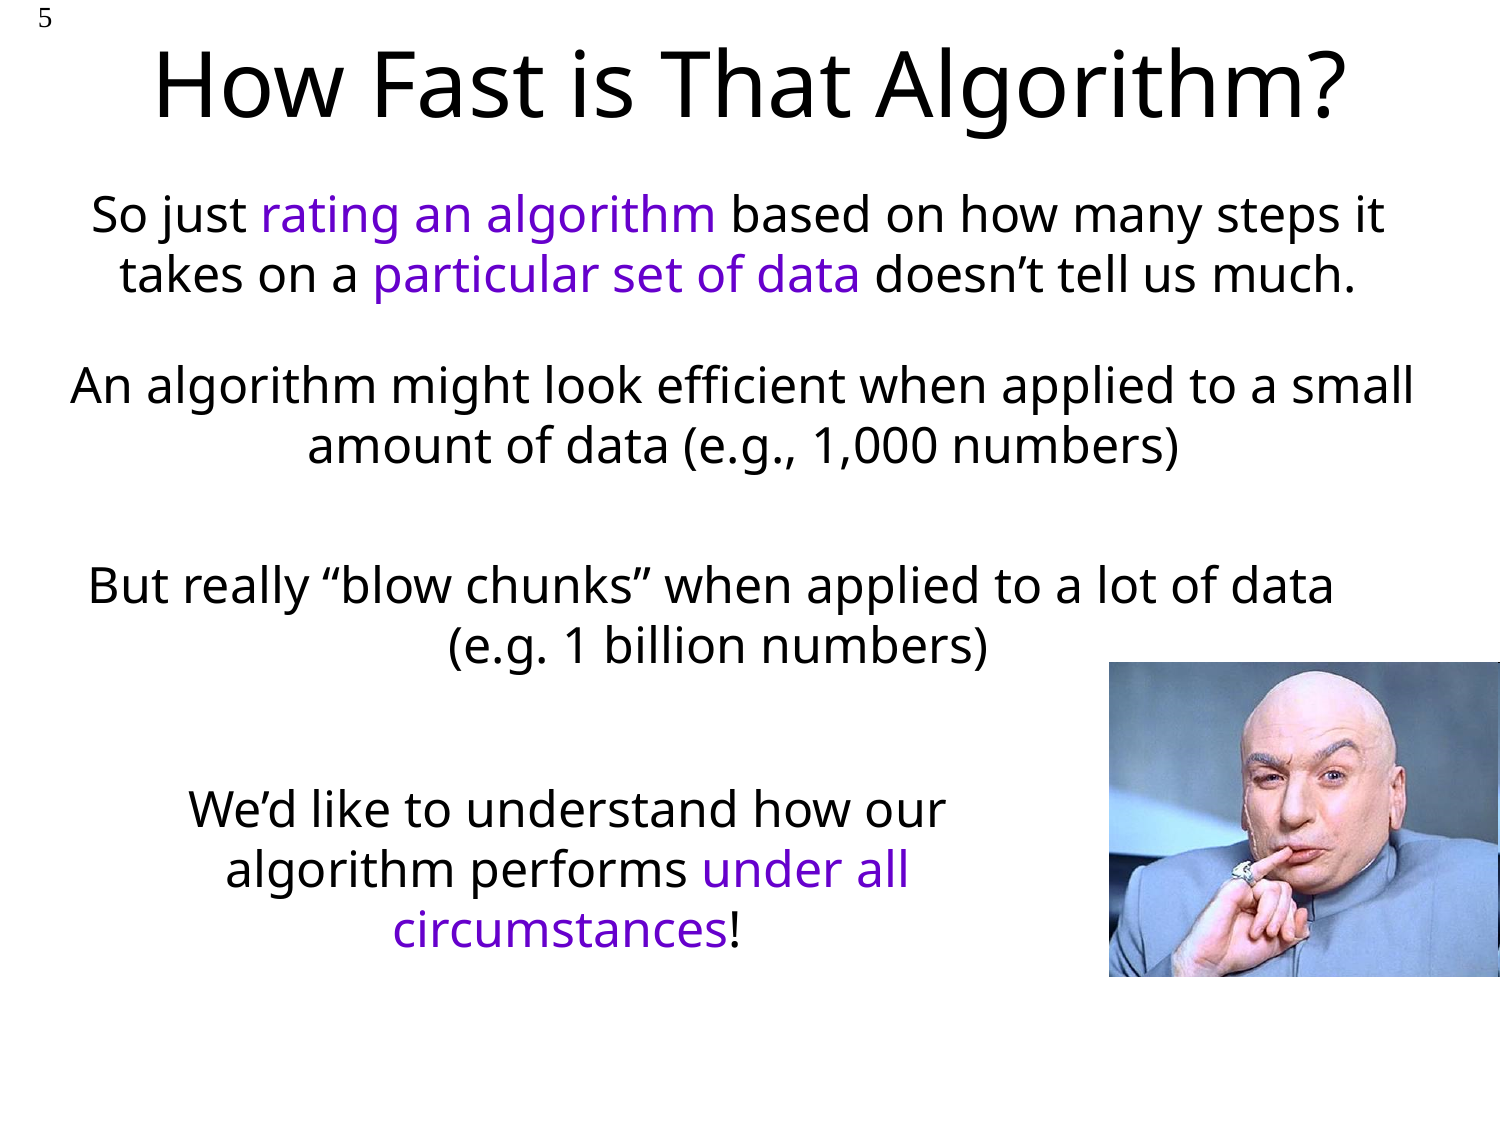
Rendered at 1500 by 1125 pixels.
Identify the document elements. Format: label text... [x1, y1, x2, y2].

text_box We’d like to understand how our algorithm performs under all circumstances! [58, 770, 1077, 966]
picture [1109, 661, 1500, 978]
slide_number 5 [0, 0, 68, 67]
text_box An algorithm might look efficient when applied to a small amount of data (e.g., 1,000 numbers) [42, 346, 1445, 481]
text_box So just rating an algorithm based on how many steps it takes on a particular set of data doesn’t tell us much. [37, 174, 1440, 310]
text_box But really “blow chunks” when applied to a lot of data (e.g. 1 billion numbers) [17, 546, 1420, 682]
title How Fast is That Algorithm? [112, 0, 1388, 175]
